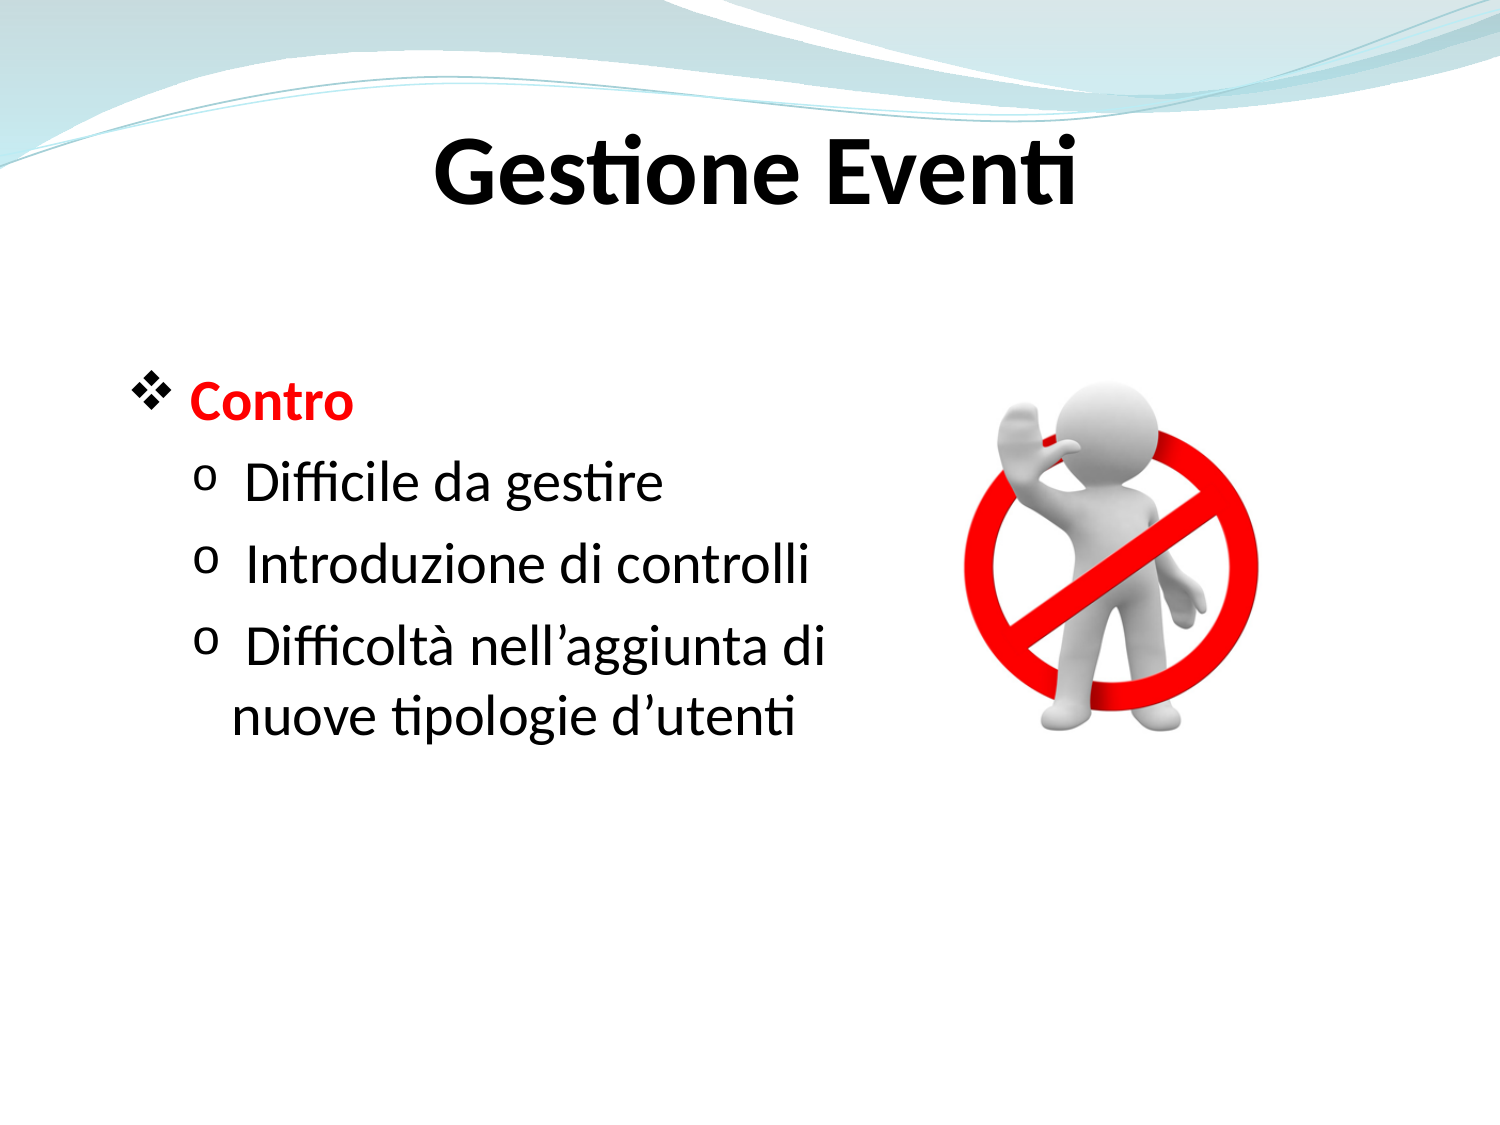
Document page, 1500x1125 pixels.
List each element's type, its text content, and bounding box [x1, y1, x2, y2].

text_box Contro Difficile da gestire Introduzione di controlli Difficoltà nell’aggiunta di nuove tipologie d’utenti [112, 361, 916, 799]
picture [950, 373, 1282, 752]
text_box Gestione Eventi [88, 97, 1425, 277]
